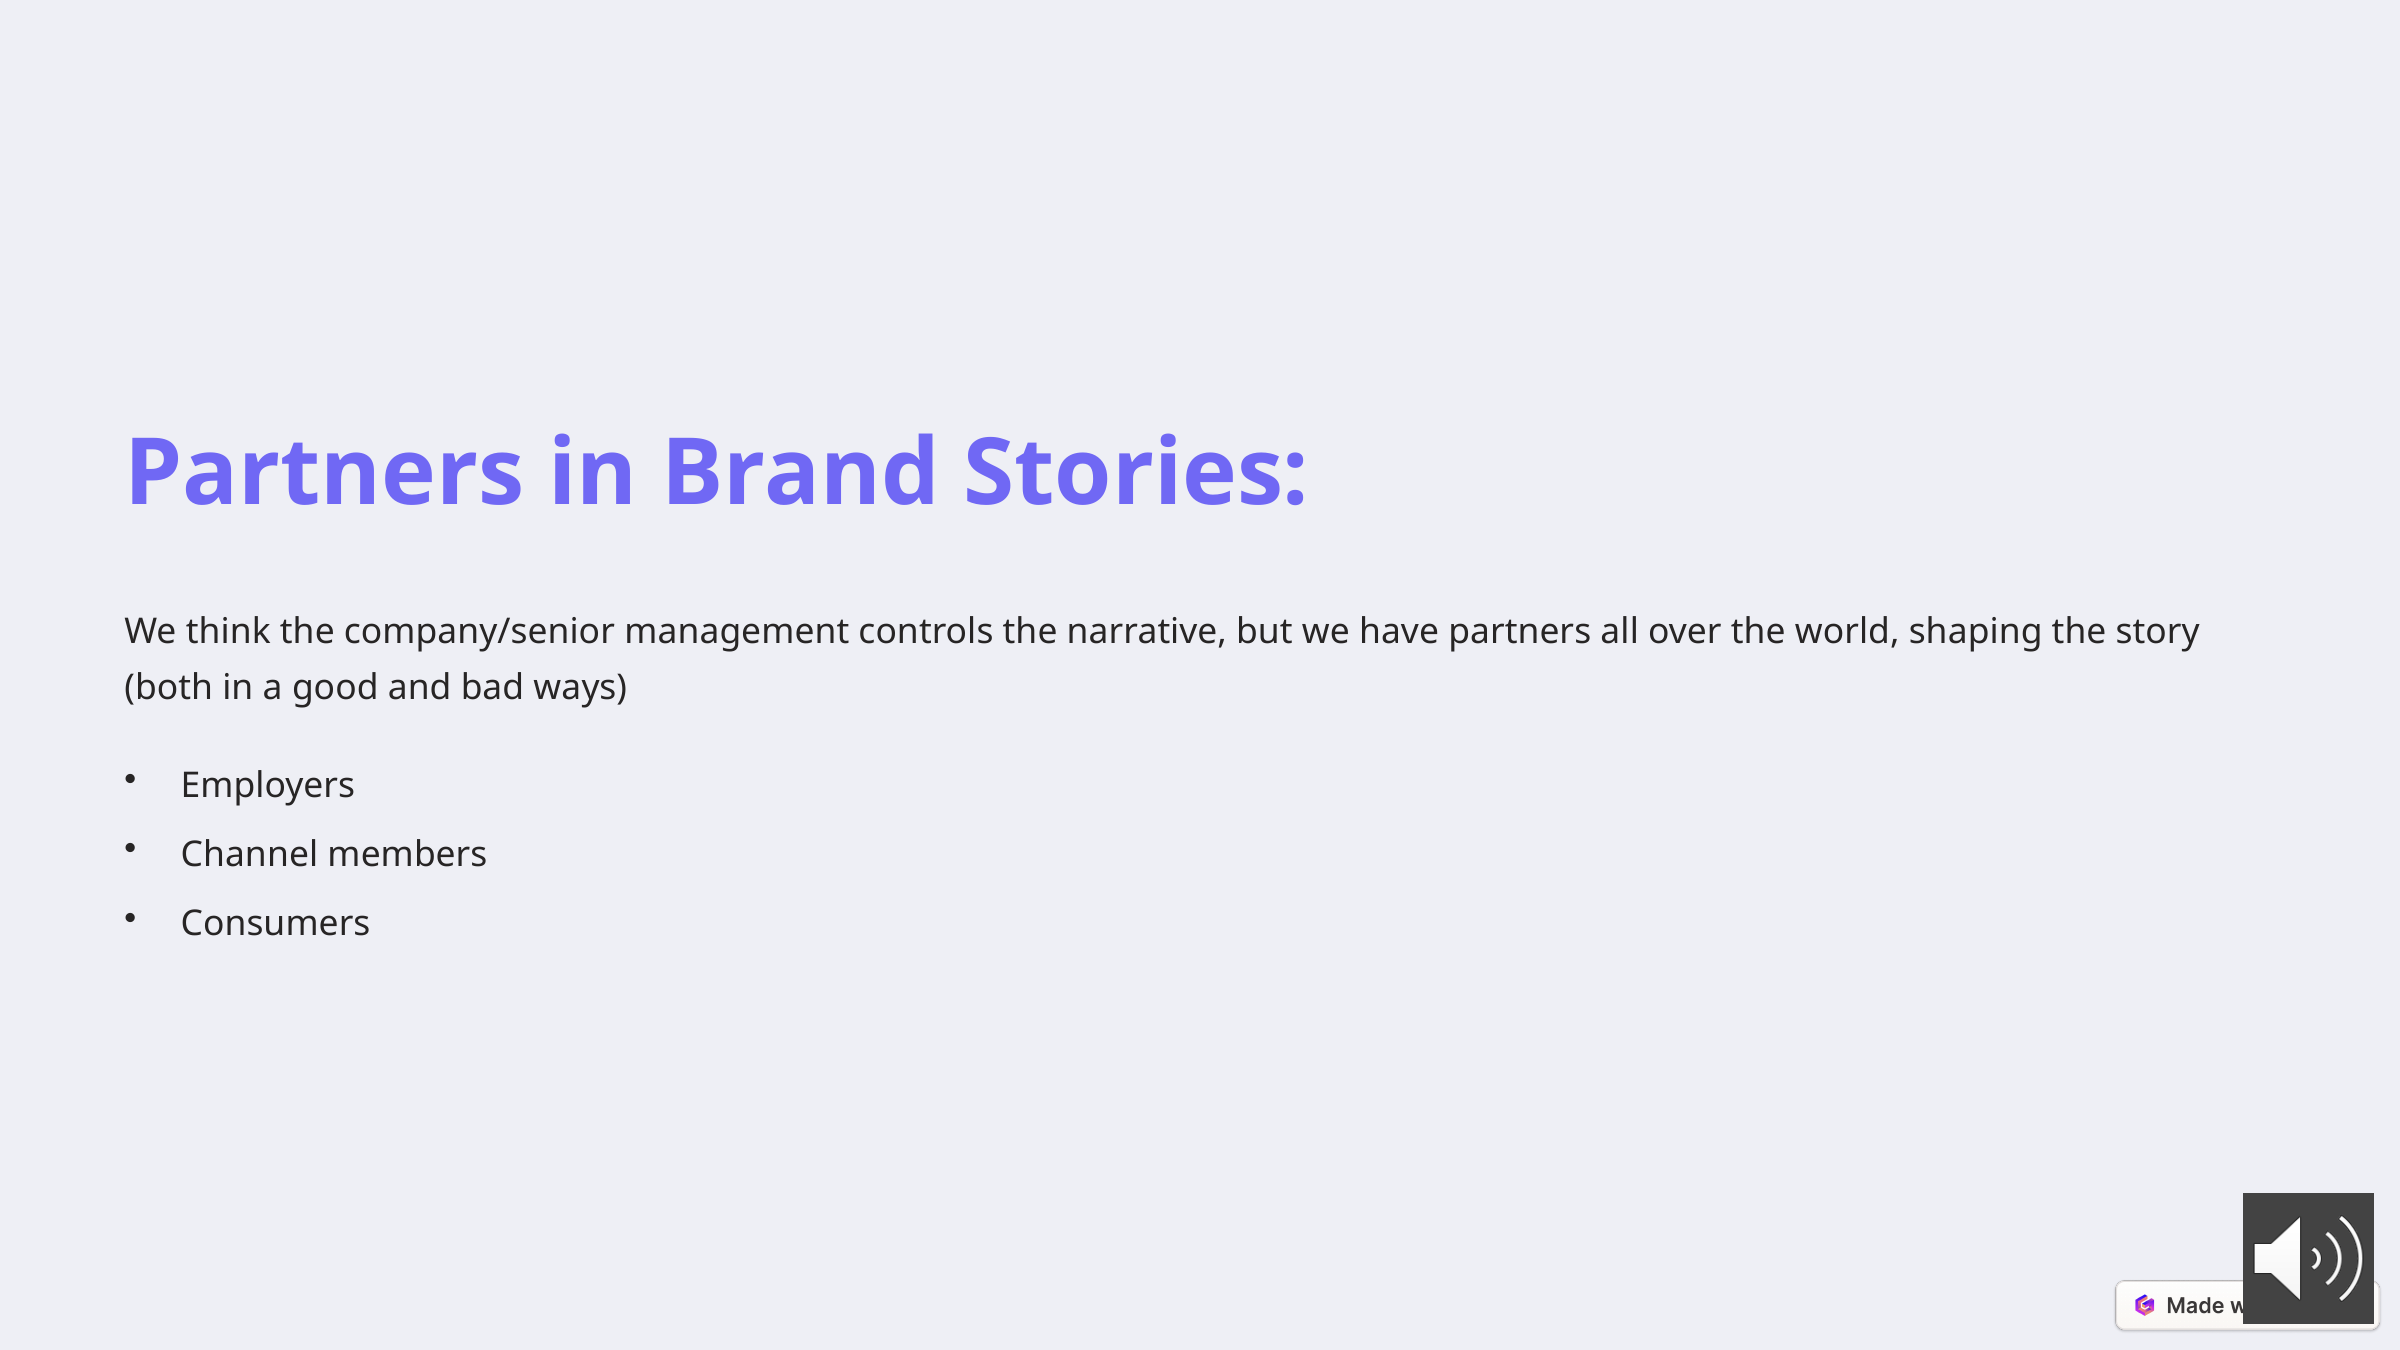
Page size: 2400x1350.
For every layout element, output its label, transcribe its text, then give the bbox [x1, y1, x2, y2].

text_box Employers [124, 748, 2276, 805]
text_box We think the company/senior management controls the narrative, but we have partners all over the world, shaping the story (both in a good and bad ways) [124, 594, 2276, 709]
picture [2106, 1191, 2389, 1339]
text_box Consumers [124, 886, 2276, 944]
text_box Partners in Brand Stories: [124, 406, 1196, 524]
text_box Channel members [124, 817, 2276, 875]
